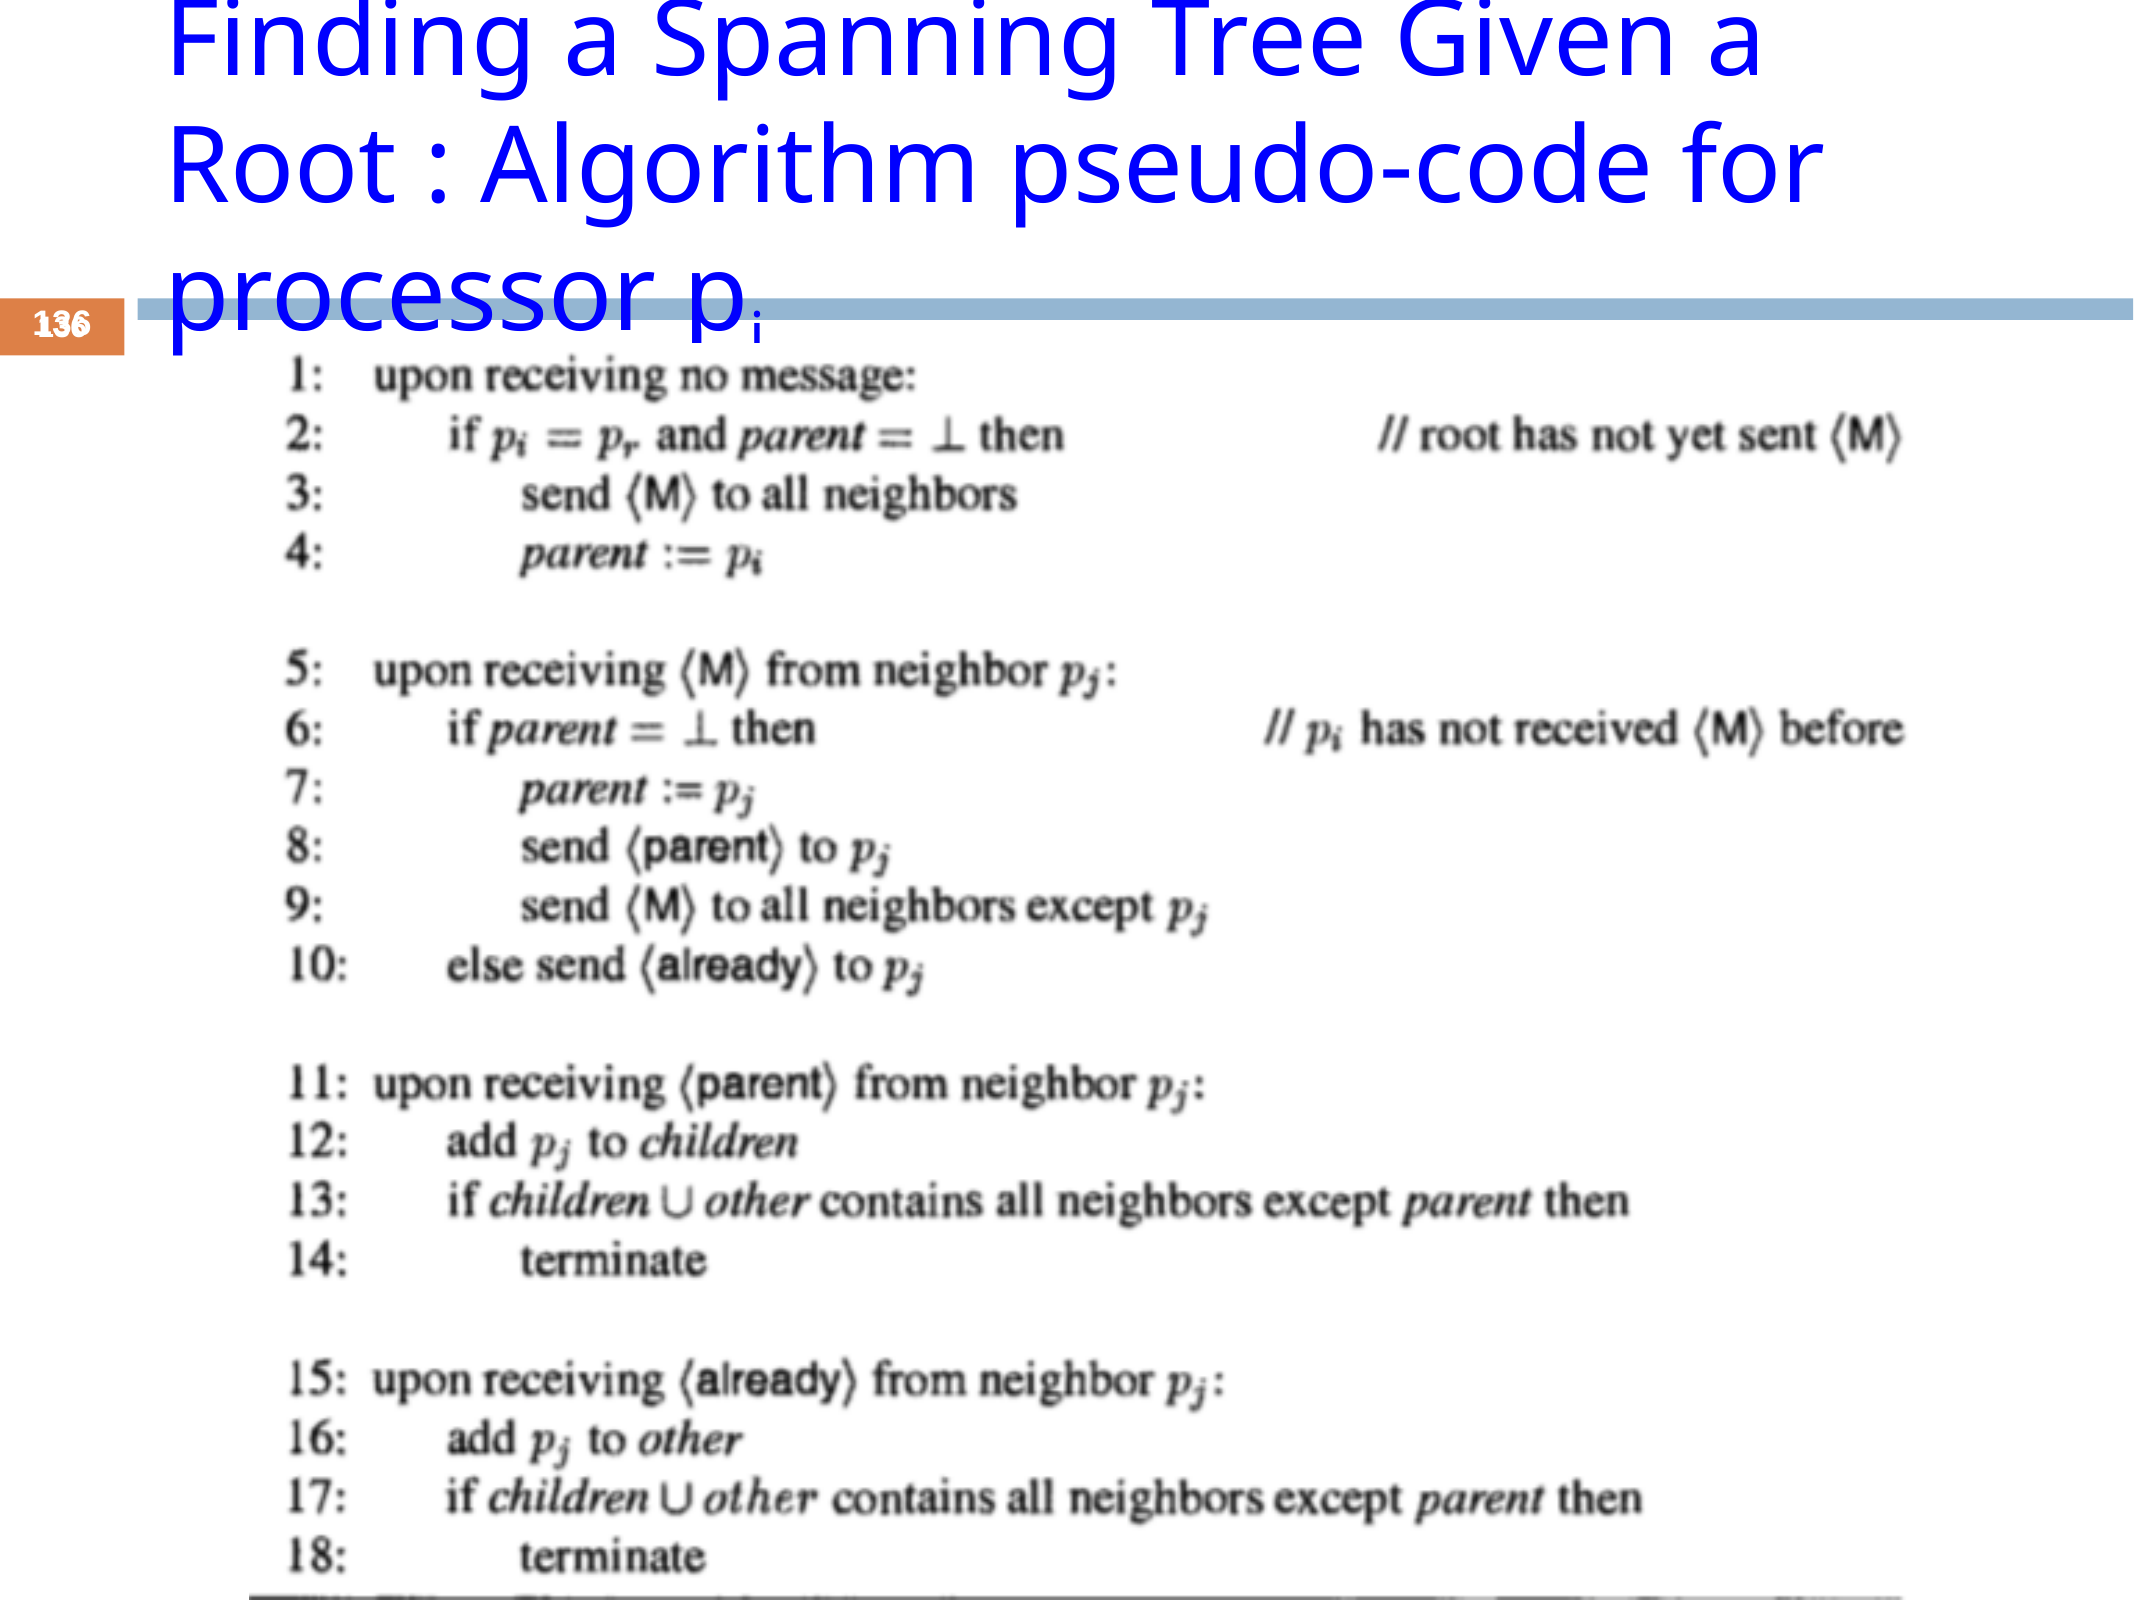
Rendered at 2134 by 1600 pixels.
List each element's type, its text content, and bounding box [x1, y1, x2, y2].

slide_number ‹#› [0, 296, 125, 354]
title Finding a Spanning Tree Given a Root : Algorithm pseudo-code for processor pi [142, 53, 2046, 285]
picture [248, 343, 1921, 1600]
